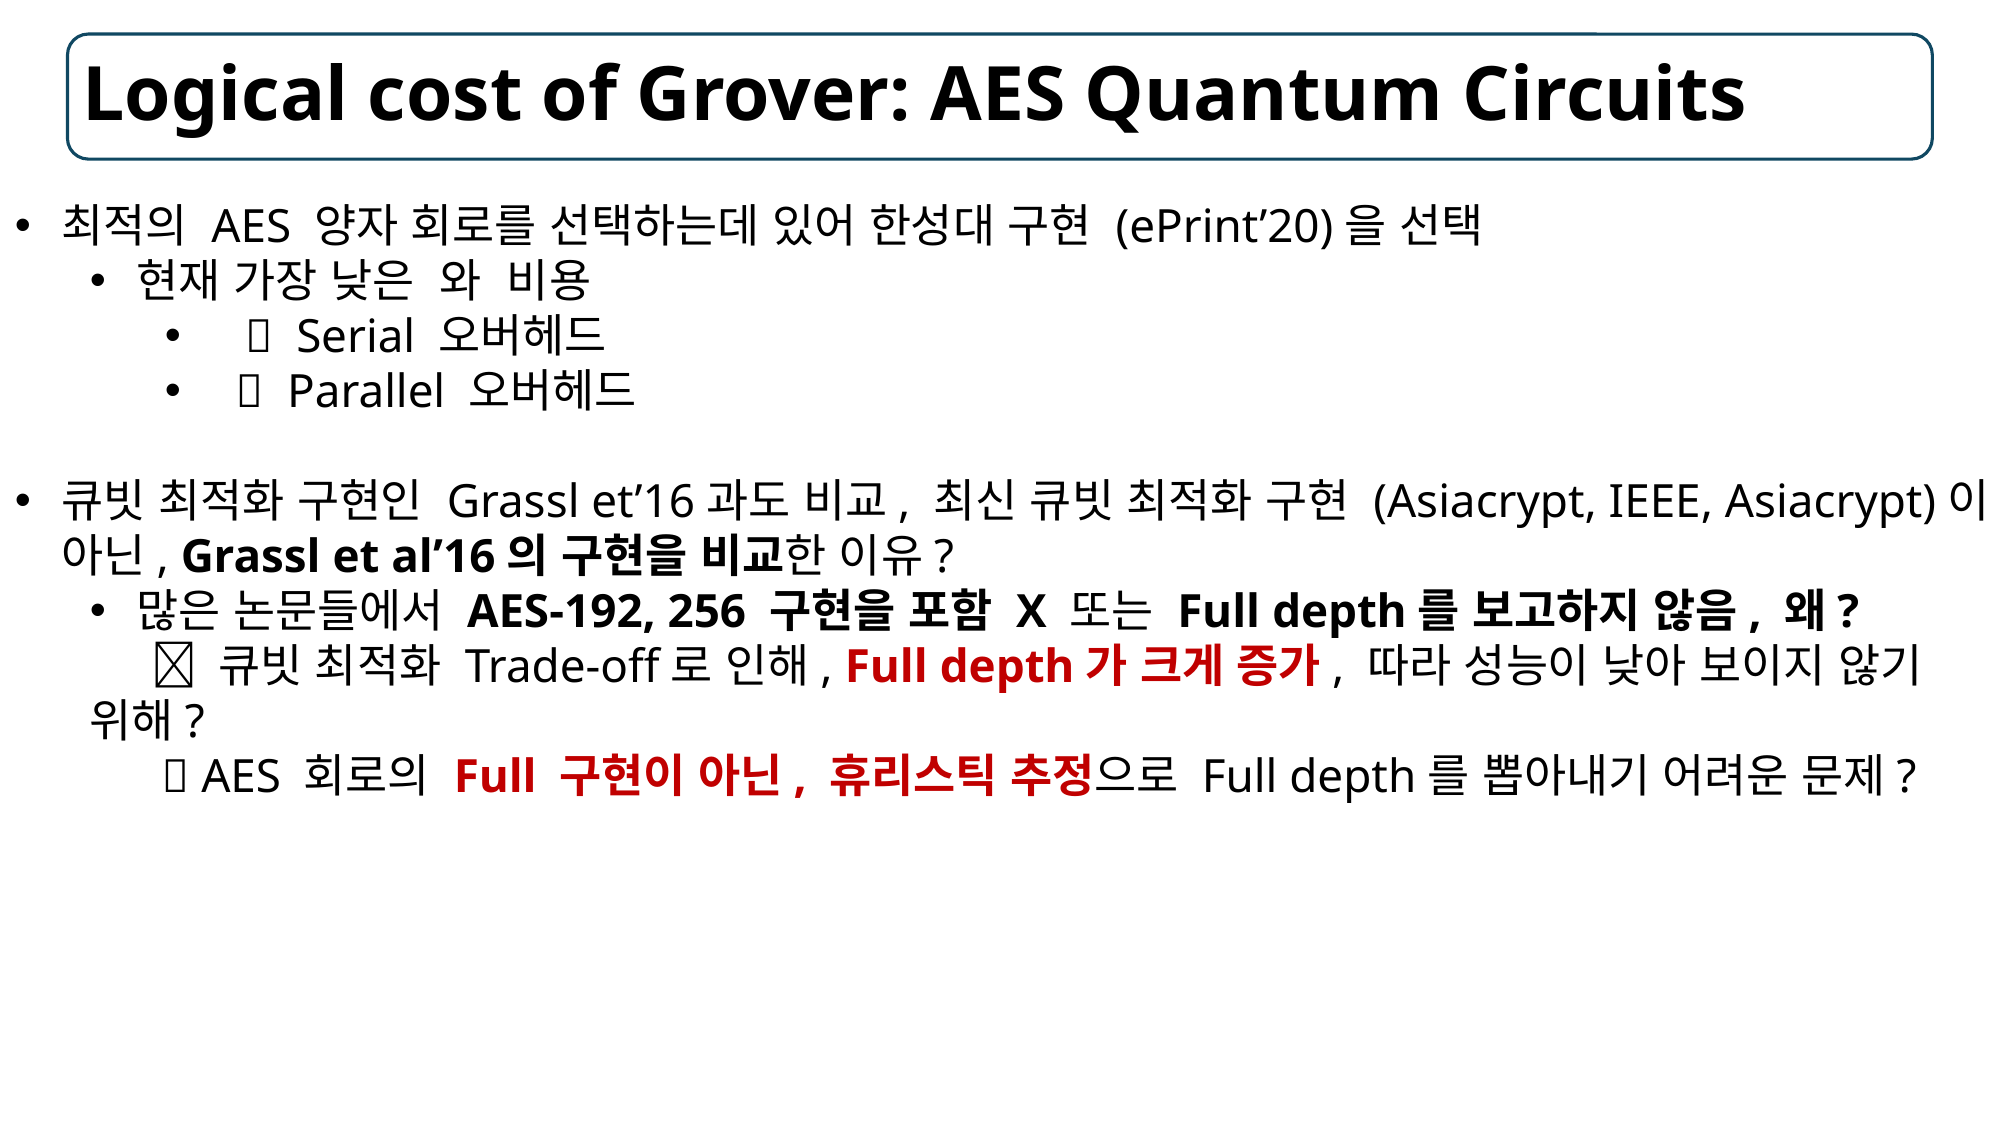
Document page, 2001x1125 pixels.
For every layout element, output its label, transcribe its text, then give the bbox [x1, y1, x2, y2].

title Logical cost of Grover: AES Quantum Circuits [67, 34, 1933, 160]
